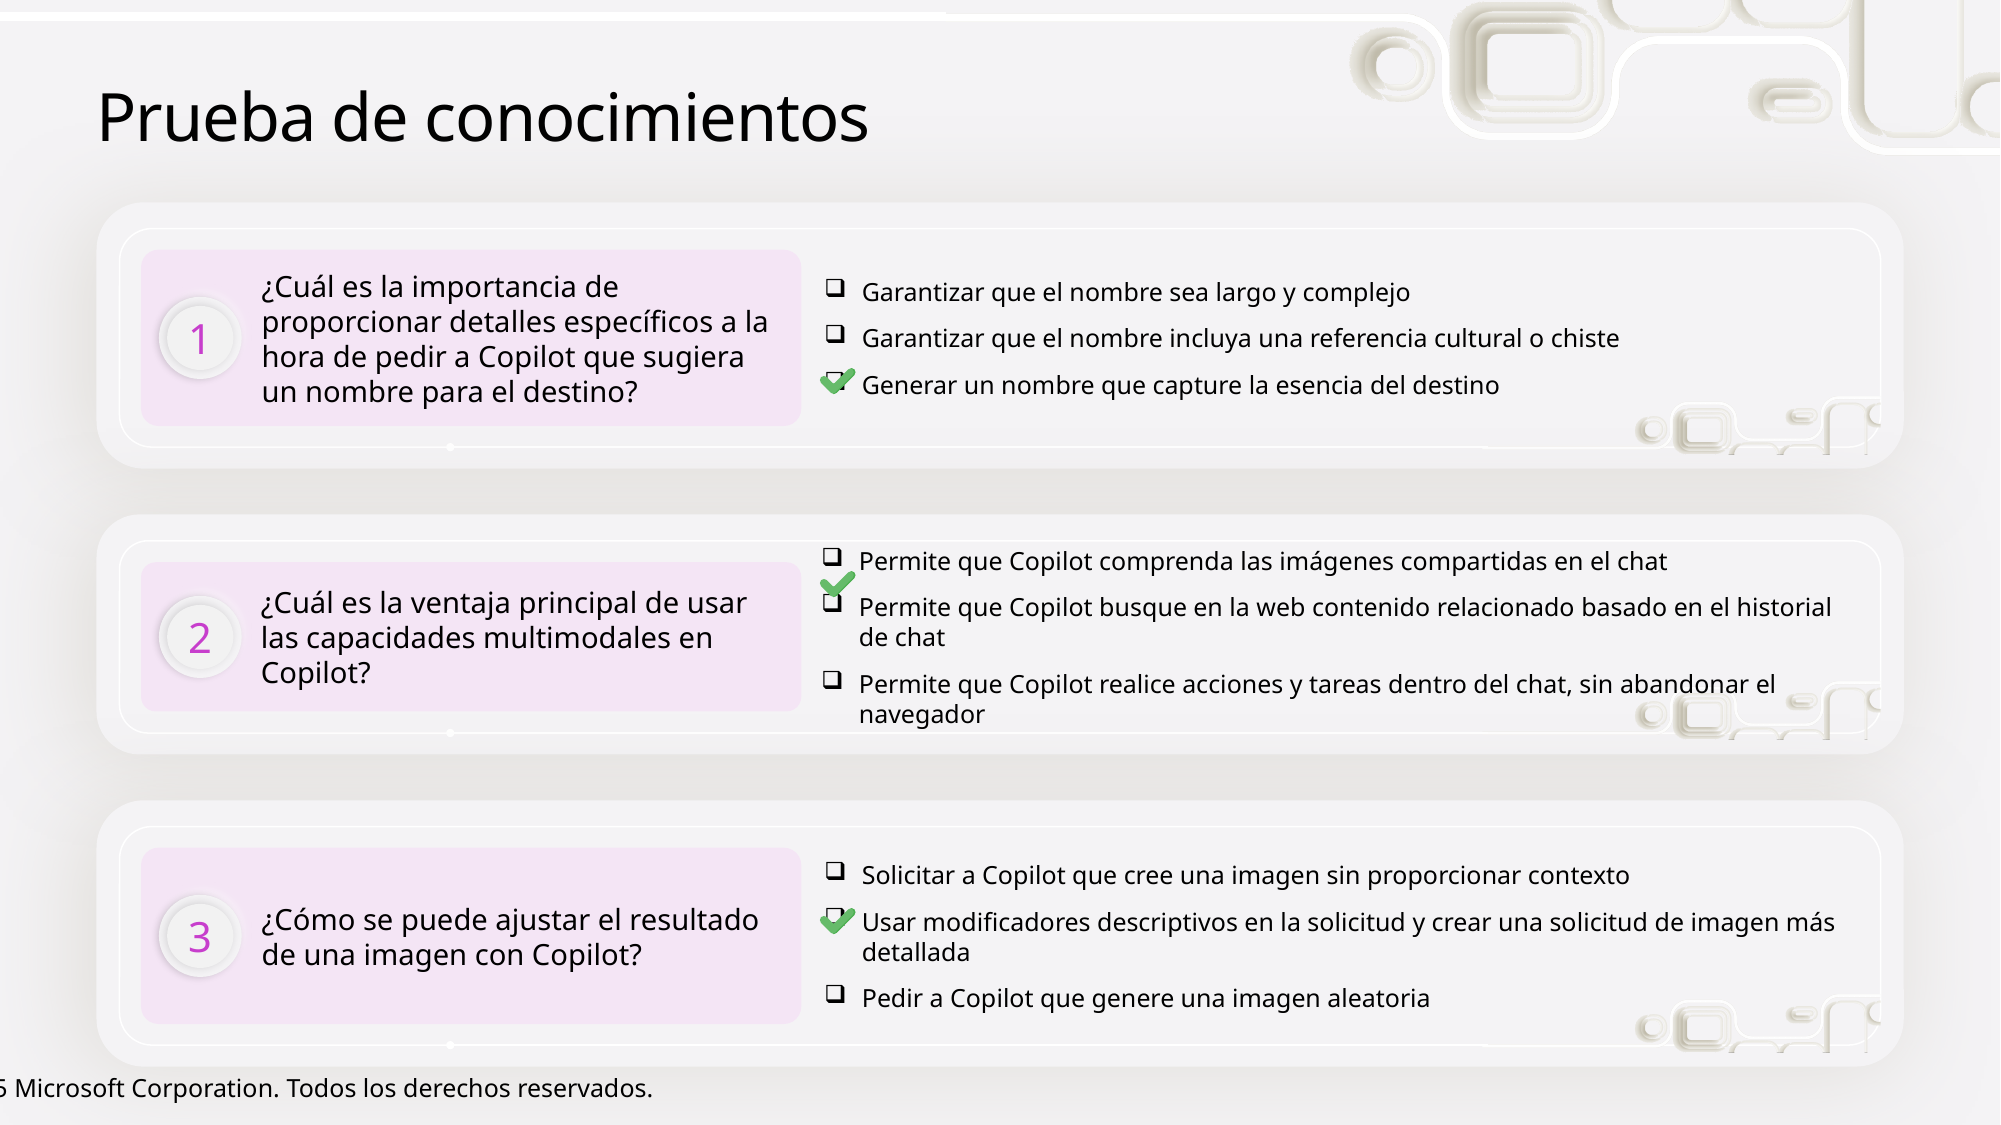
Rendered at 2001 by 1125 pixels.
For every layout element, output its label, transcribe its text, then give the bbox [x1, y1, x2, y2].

text_box ¿Cuál es la ventaja principal de usar las capacidades multimodales en Copilot? [141, 562, 802, 712]
text_box [118, 540, 1882, 734]
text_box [819, 367, 856, 395]
text_box Permite que Copilot comprenda las imágenes compartidas en el chat Permite que Copilot busque en la web contenido relacionado basado en el historial de chat Permite que Copilot realice acciones y tareas dentro del chat, sin abandonar el navegador [821, 545, 1869, 729]
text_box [819, 907, 856, 935]
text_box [158, 296, 242, 380]
text_box [95, 513, 1905, 756]
text_box © 2025 Microsoft Corporation. Todos los derechos reservados. [0, 1072, 655, 1103]
text_box [95, 201, 1905, 470]
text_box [158, 894, 242, 978]
picture [1482, 667, 1881, 741]
text_box [95, 799, 1905, 1068]
text_box Solicitar a Copilot que cree una imagen sin proporcionar contexto Usar modificadores descriptivos en la solicitud y crear una solicitud de imagen más detallada Pedir a Copilot que genere una imagen aleatoria [824, 859, 1845, 1013]
picture [1482, 979, 1881, 1053]
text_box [0, 0, 2000, 193]
text_box [118, 227, 1882, 448]
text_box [158, 595, 242, 679]
text_box Garantizar que el nombre sea largo y complejo Garantizar que el nombre incluya una referencia cultural o chiste Generar un nombre que capture la esencia del destino [824, 276, 1845, 400]
text_box ¿Cuál es la importancia de proporcionar detalles específicos a la hora de pedir a Copilot que sugiera un nombre para el destino? [140, 249, 802, 427]
picture [1482, 381, 1881, 455]
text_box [819, 570, 856, 598]
text_box [118, 825, 1882, 1046]
text_box ¿Cómo se puede ajustar el resultado de una imagen con Copilot? [140, 847, 802, 1025]
